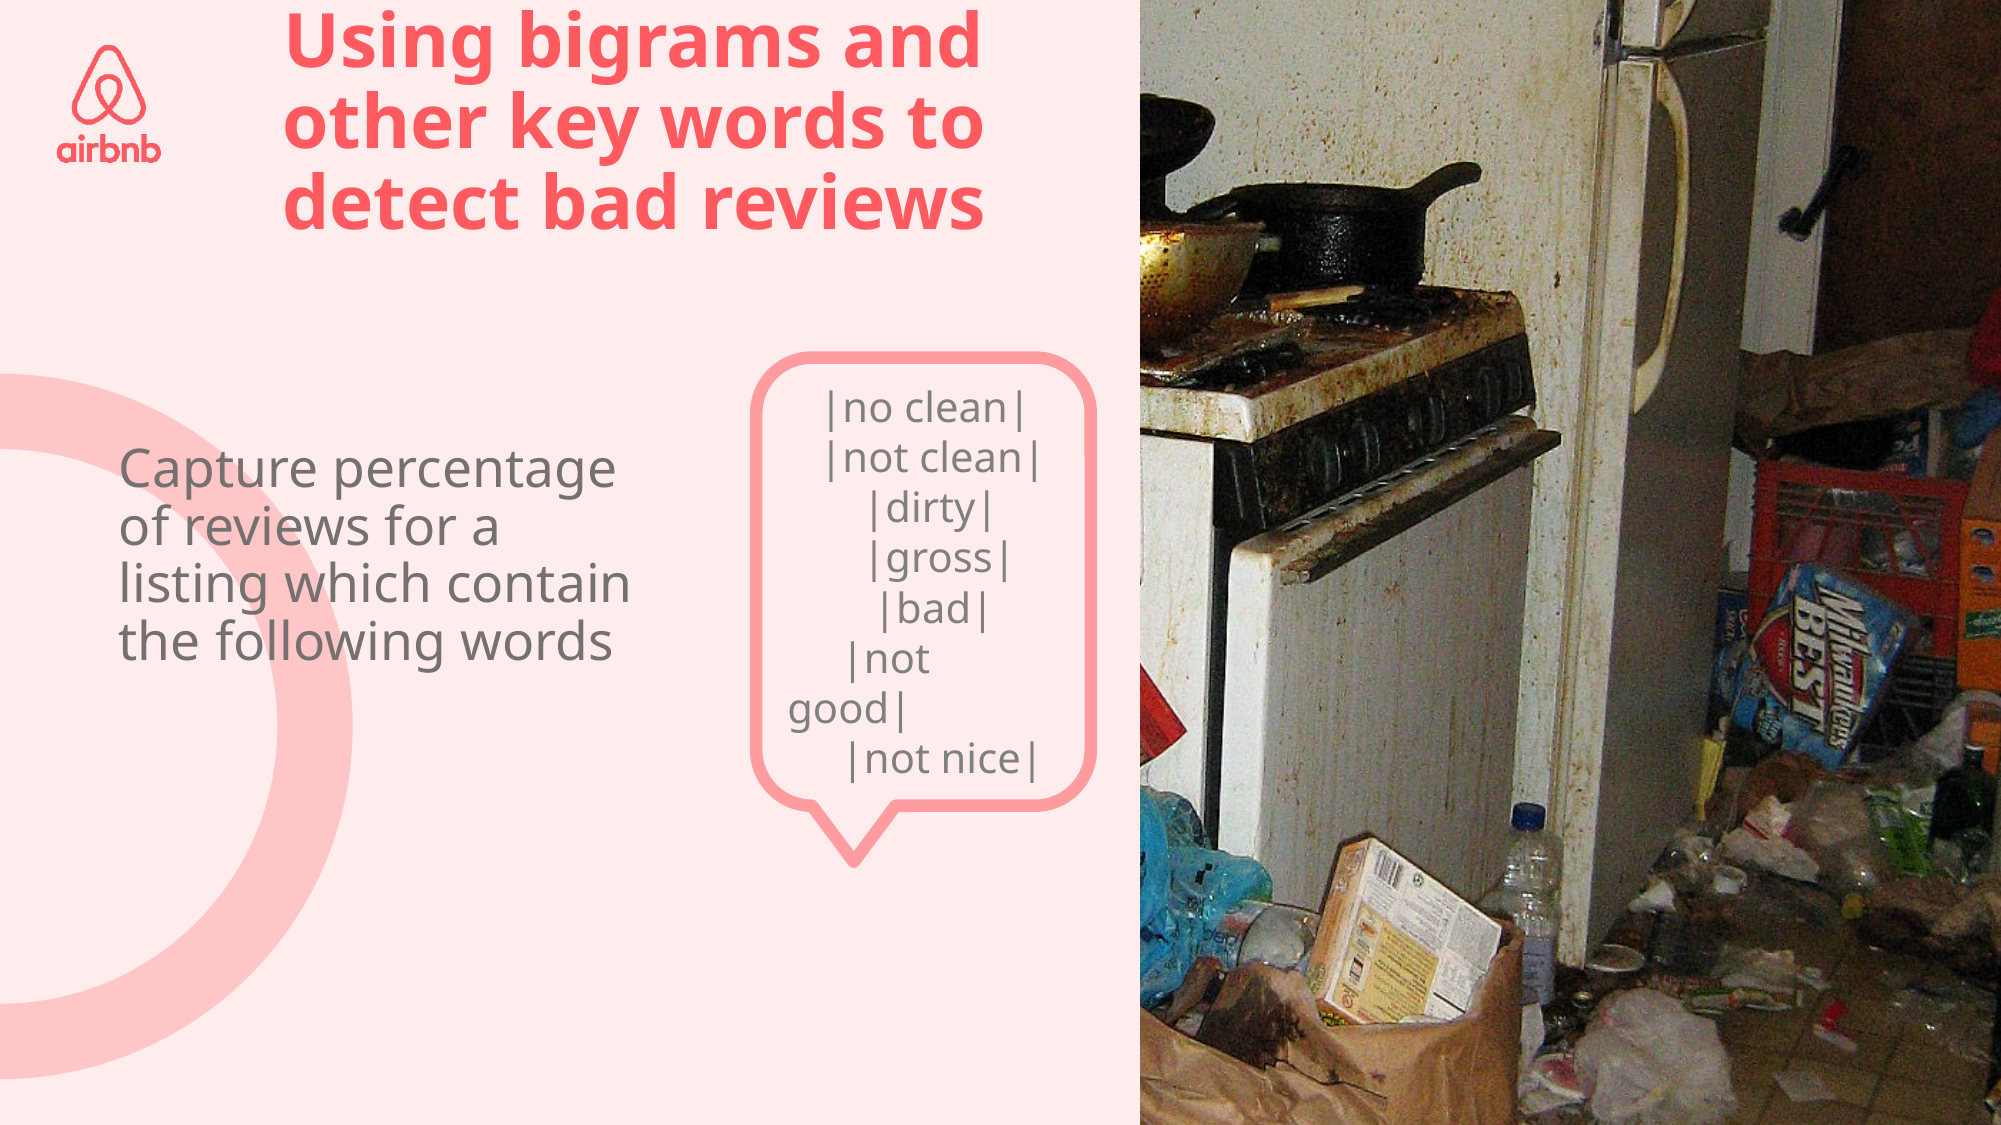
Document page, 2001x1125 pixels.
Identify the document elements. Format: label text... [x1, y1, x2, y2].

text_box [0, 372, 354, 1081]
title Using bigrams and other key words to detect bad reviews [161, 62, 1107, 186]
text_box Capture percentage of reviews for a listing which contain the following words [103, 434, 651, 689]
picture [1140, 0, 2001, 1125]
picture [53, 43, 163, 164]
text_box |no clean| |not clean| |dirty| |gross| |bad| |not good| |not nice| [756, 357, 1091, 862]
